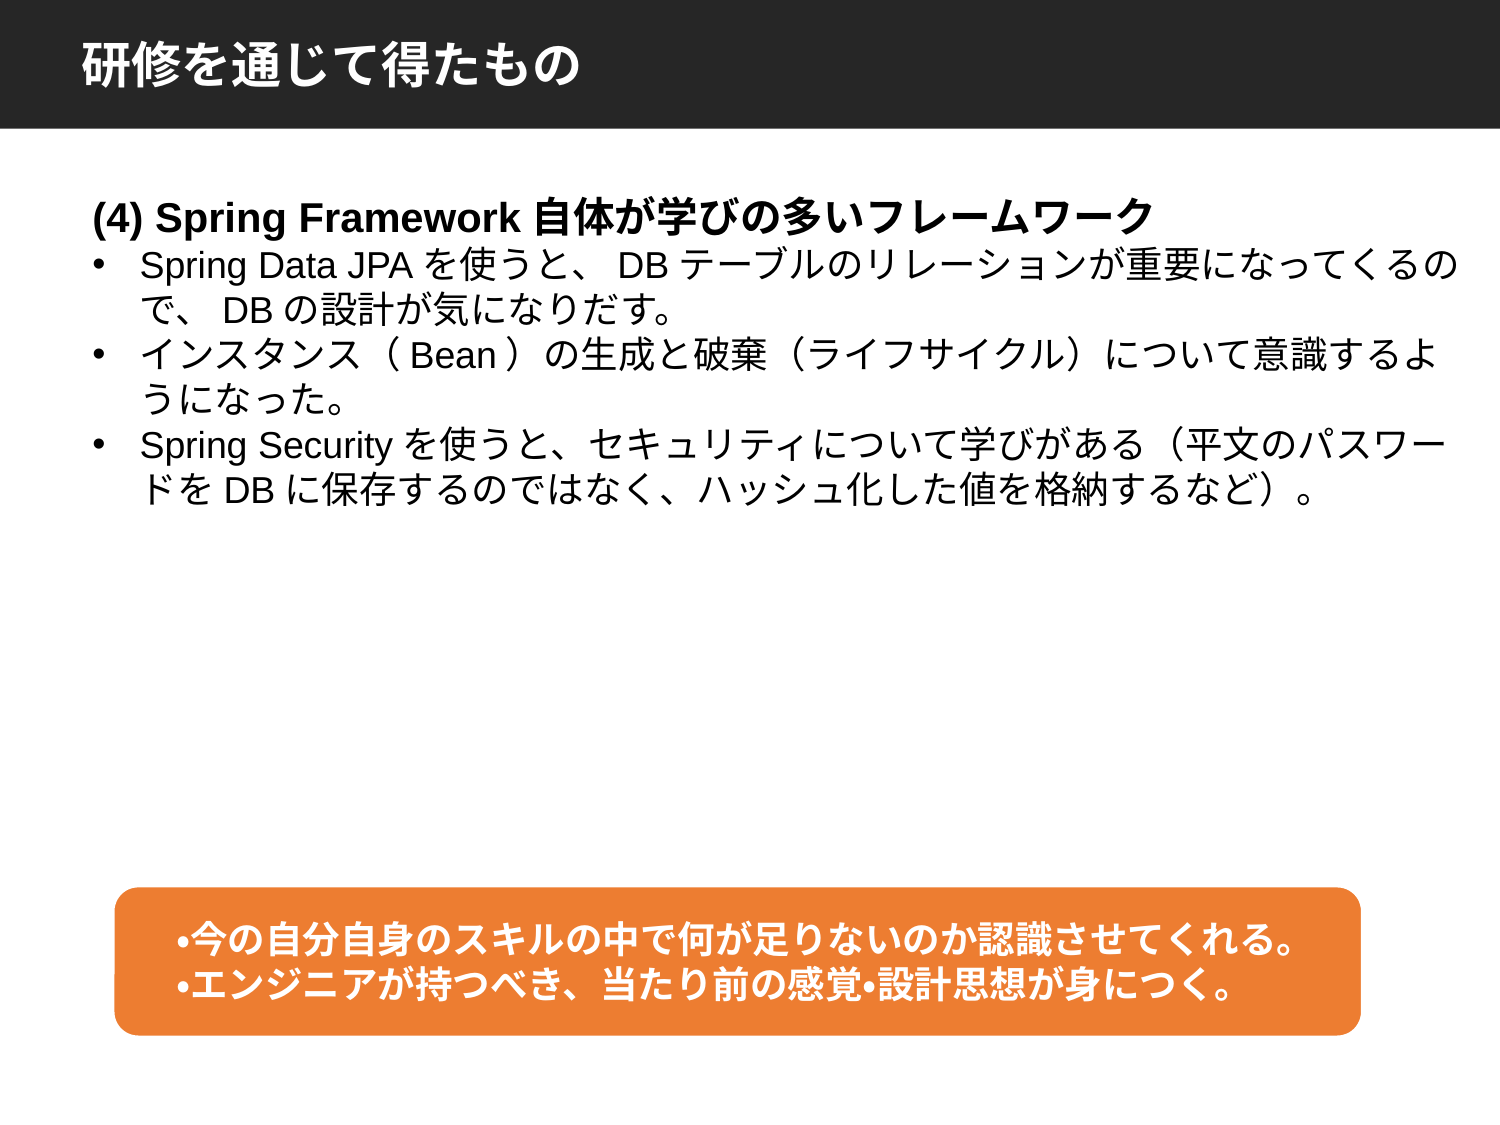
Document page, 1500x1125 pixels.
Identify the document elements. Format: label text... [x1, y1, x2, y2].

text_box ・今の自分自身のスキルの中で何が足りないのか認識させてくれる。 ・エンジニアが持つべき、当たり前の感覚・設計思想が身につく。 [161, 908, 1330, 1014]
text_box [0, 0, 1500, 130]
text_box 研修を通じて得たもの [67, 26, 1170, 102]
text_box (4) Spring Framework自体が学びの多いフレームワーク Spring Data JPAを使うと、DBテーブルのリレーションが重要になってくるので、DBの設計が気になりだす。 インスタンス（Bean）の生成と破棄（ライフサイクル）について意識するようになった。 Spring Securityを使うと、セキュリティについて学びがある（平文のパスワードをDBに保存するのではなく、ハッシュ化した値を格納するなど）。 [77, 183, 1492, 519]
text_box [111, 884, 1365, 1039]
